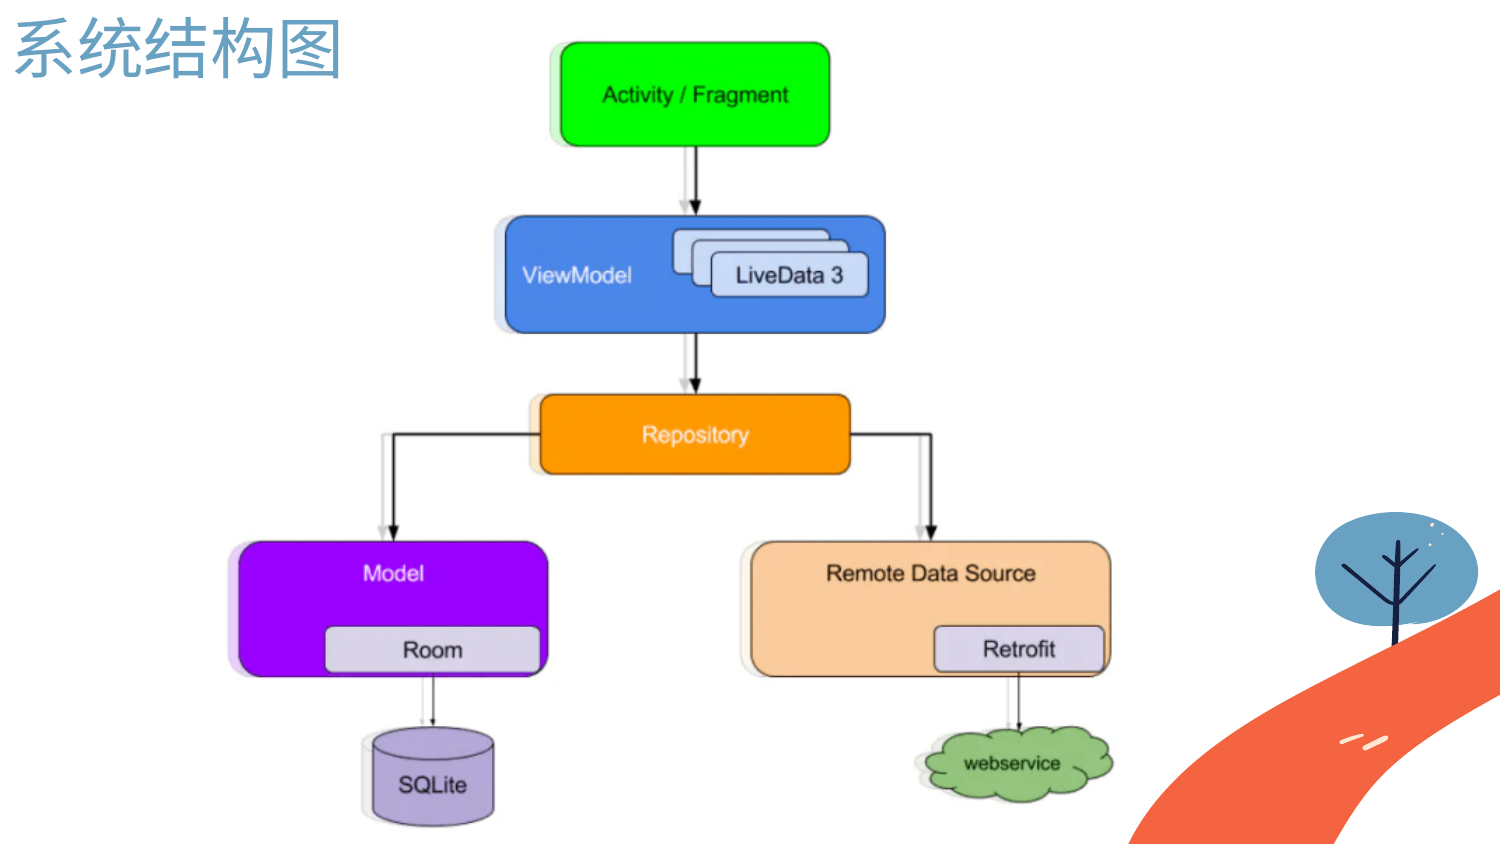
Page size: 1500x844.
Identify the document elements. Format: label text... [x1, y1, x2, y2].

picture [124, 0, 1263, 840]
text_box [1112, 432, 1500, 844]
text_box 系统结构图 [0, 0, 119, 95]
